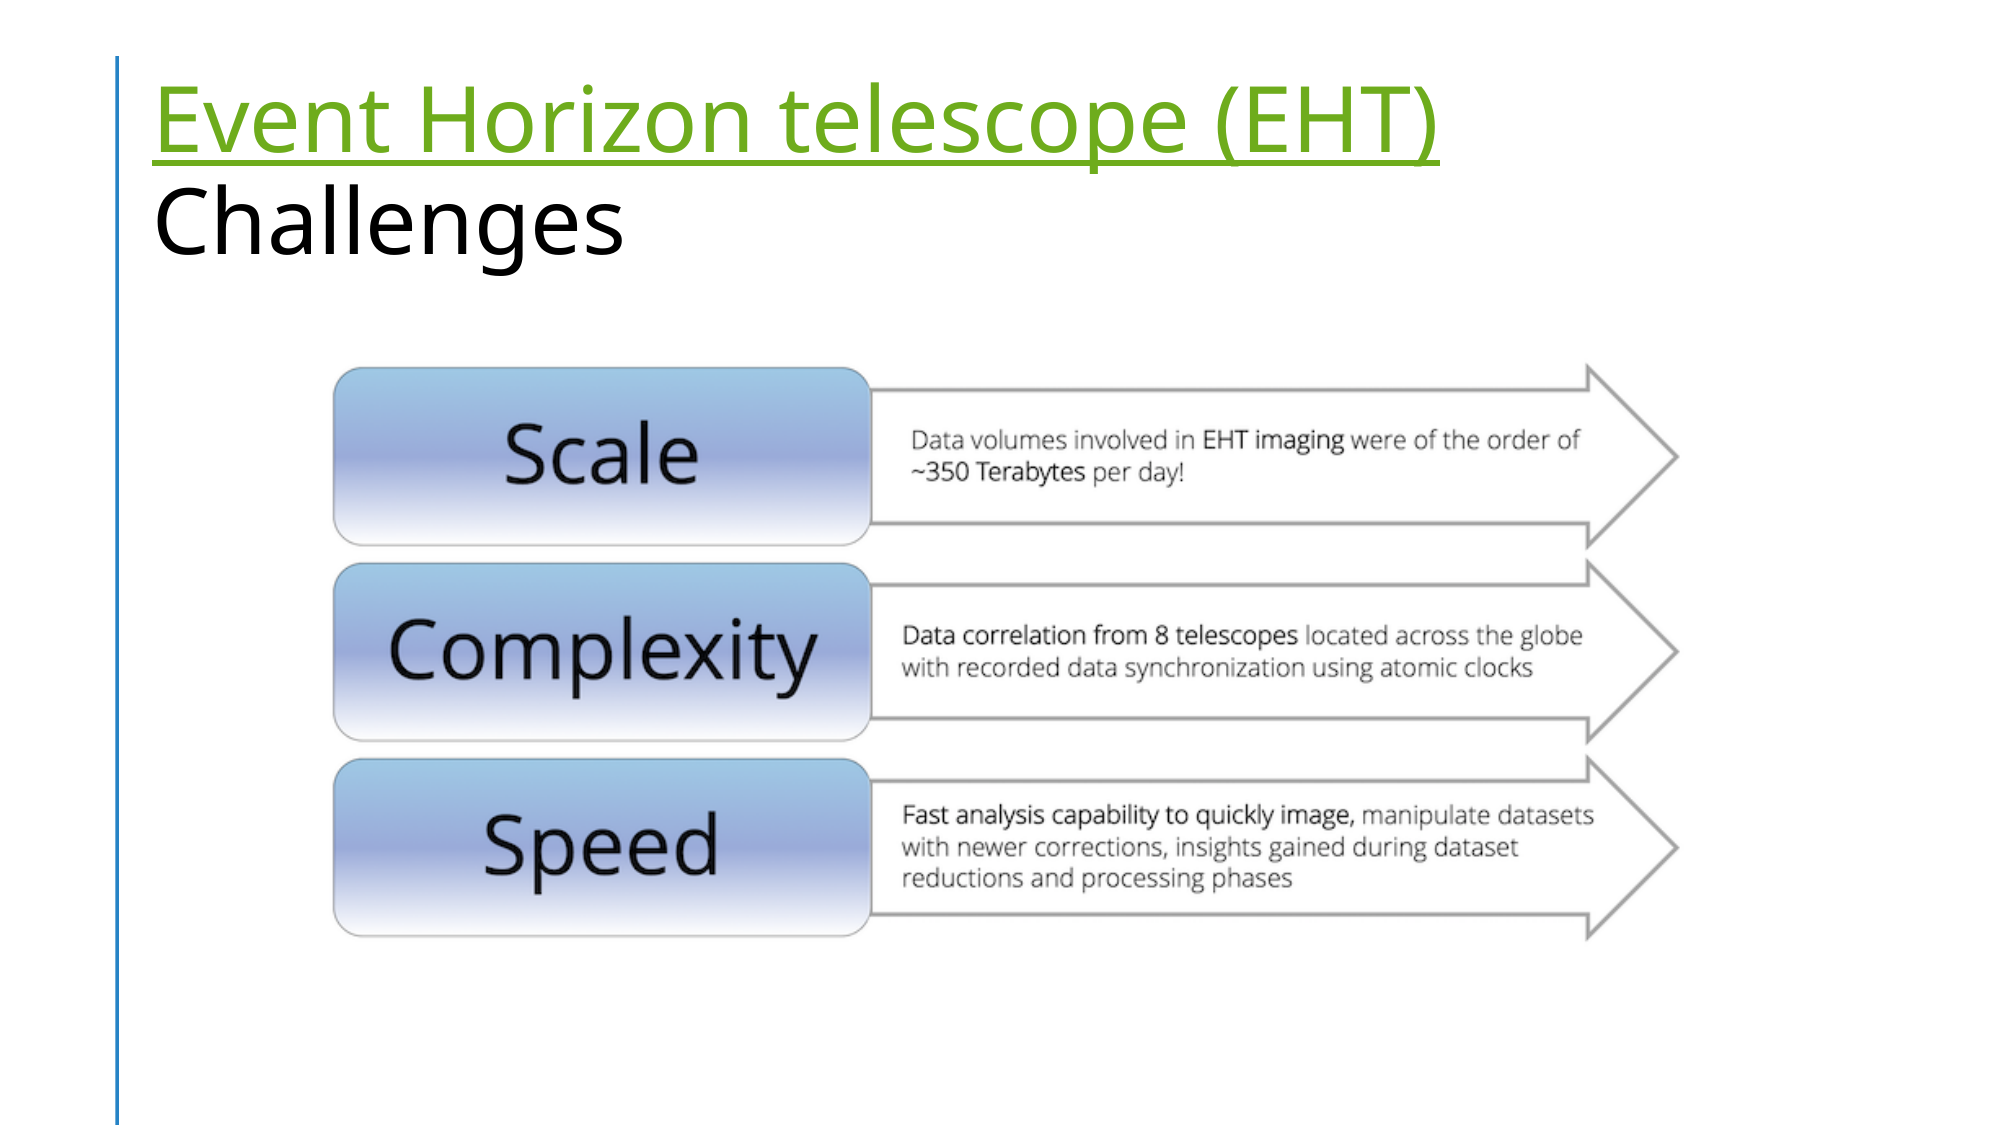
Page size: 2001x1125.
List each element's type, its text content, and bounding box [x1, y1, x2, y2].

title Event Horizon telescope (EHT) Challenges [137, 59, 1863, 278]
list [307, 351, 1693, 953]
